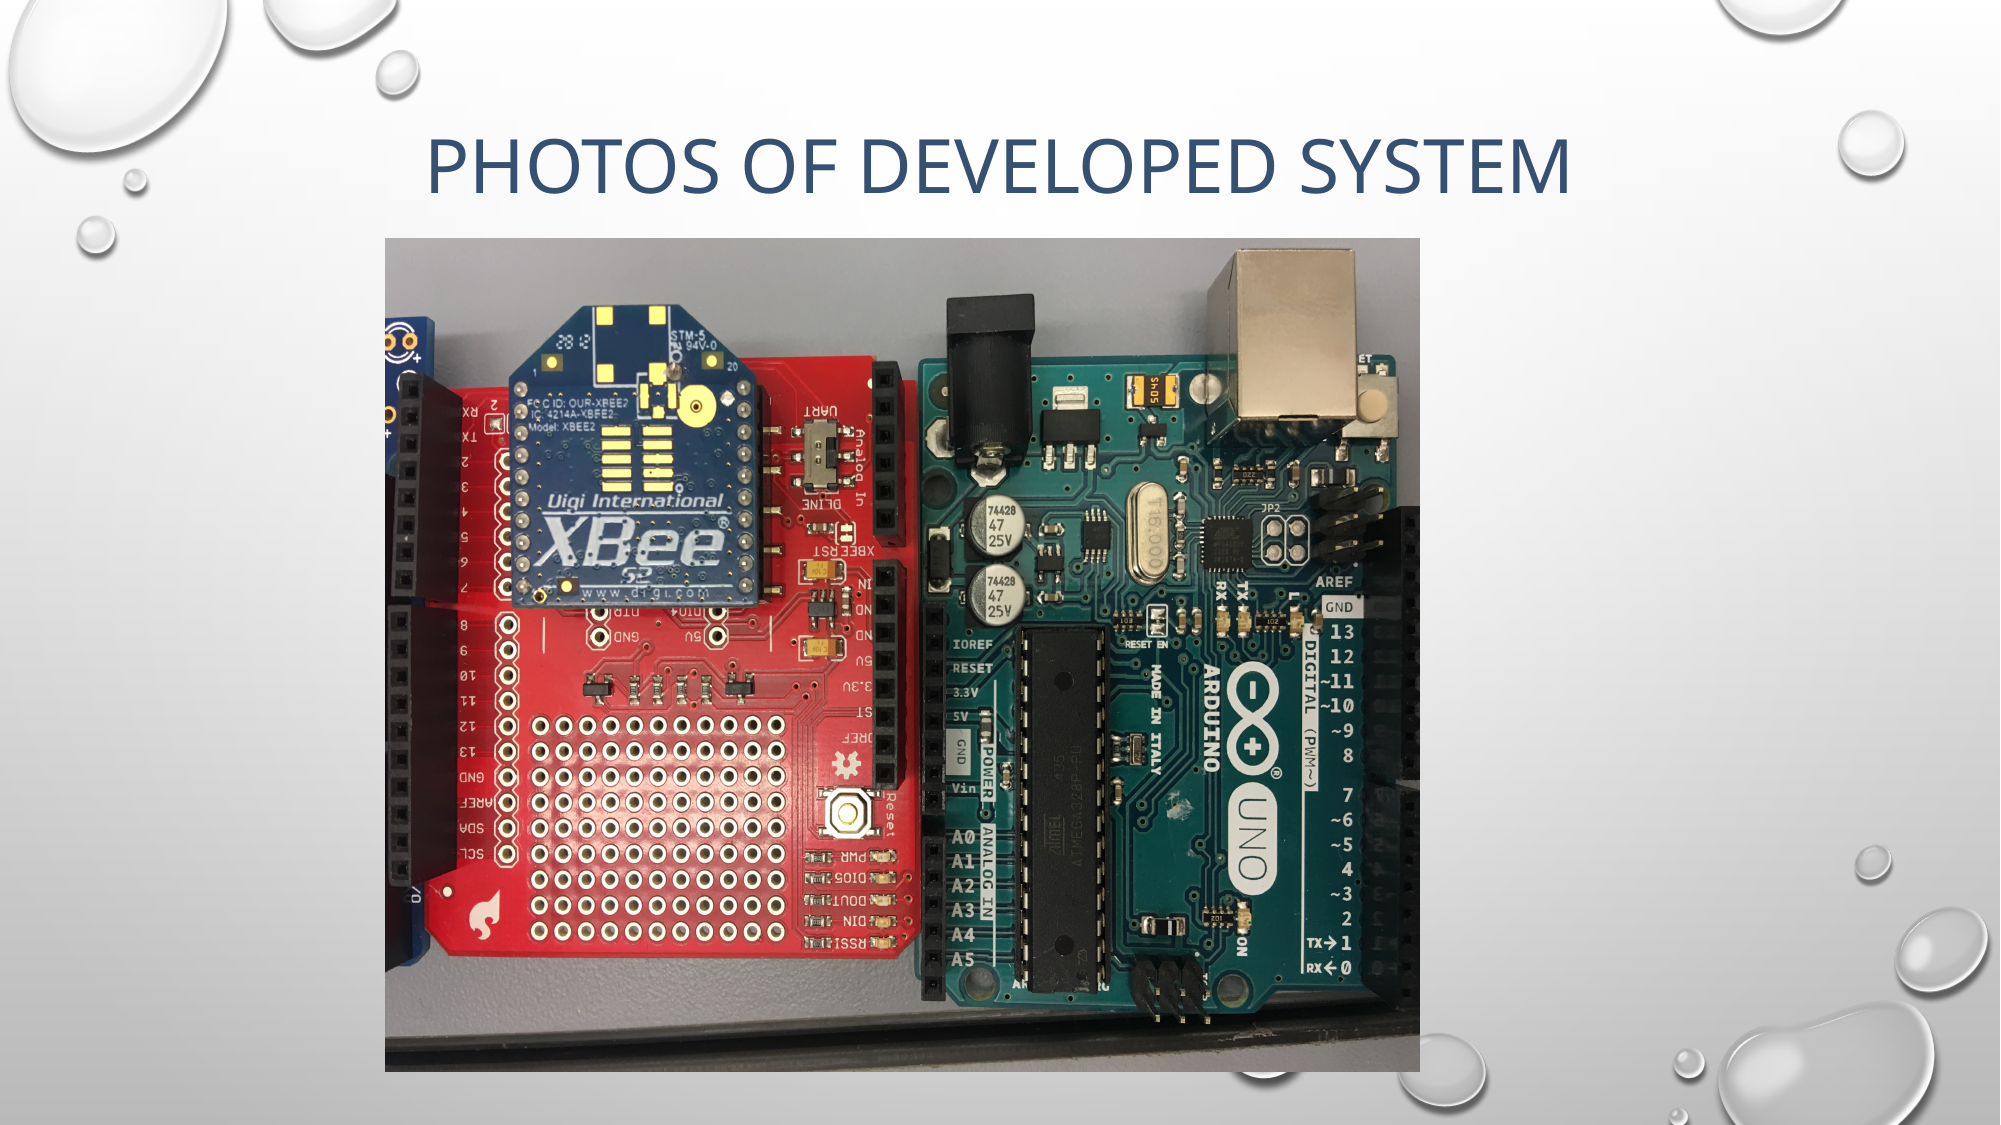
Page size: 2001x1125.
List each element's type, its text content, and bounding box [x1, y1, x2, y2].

title Photos of Developed System [149, 101, 1851, 239]
picture [0, 0, 2000, 1125]
